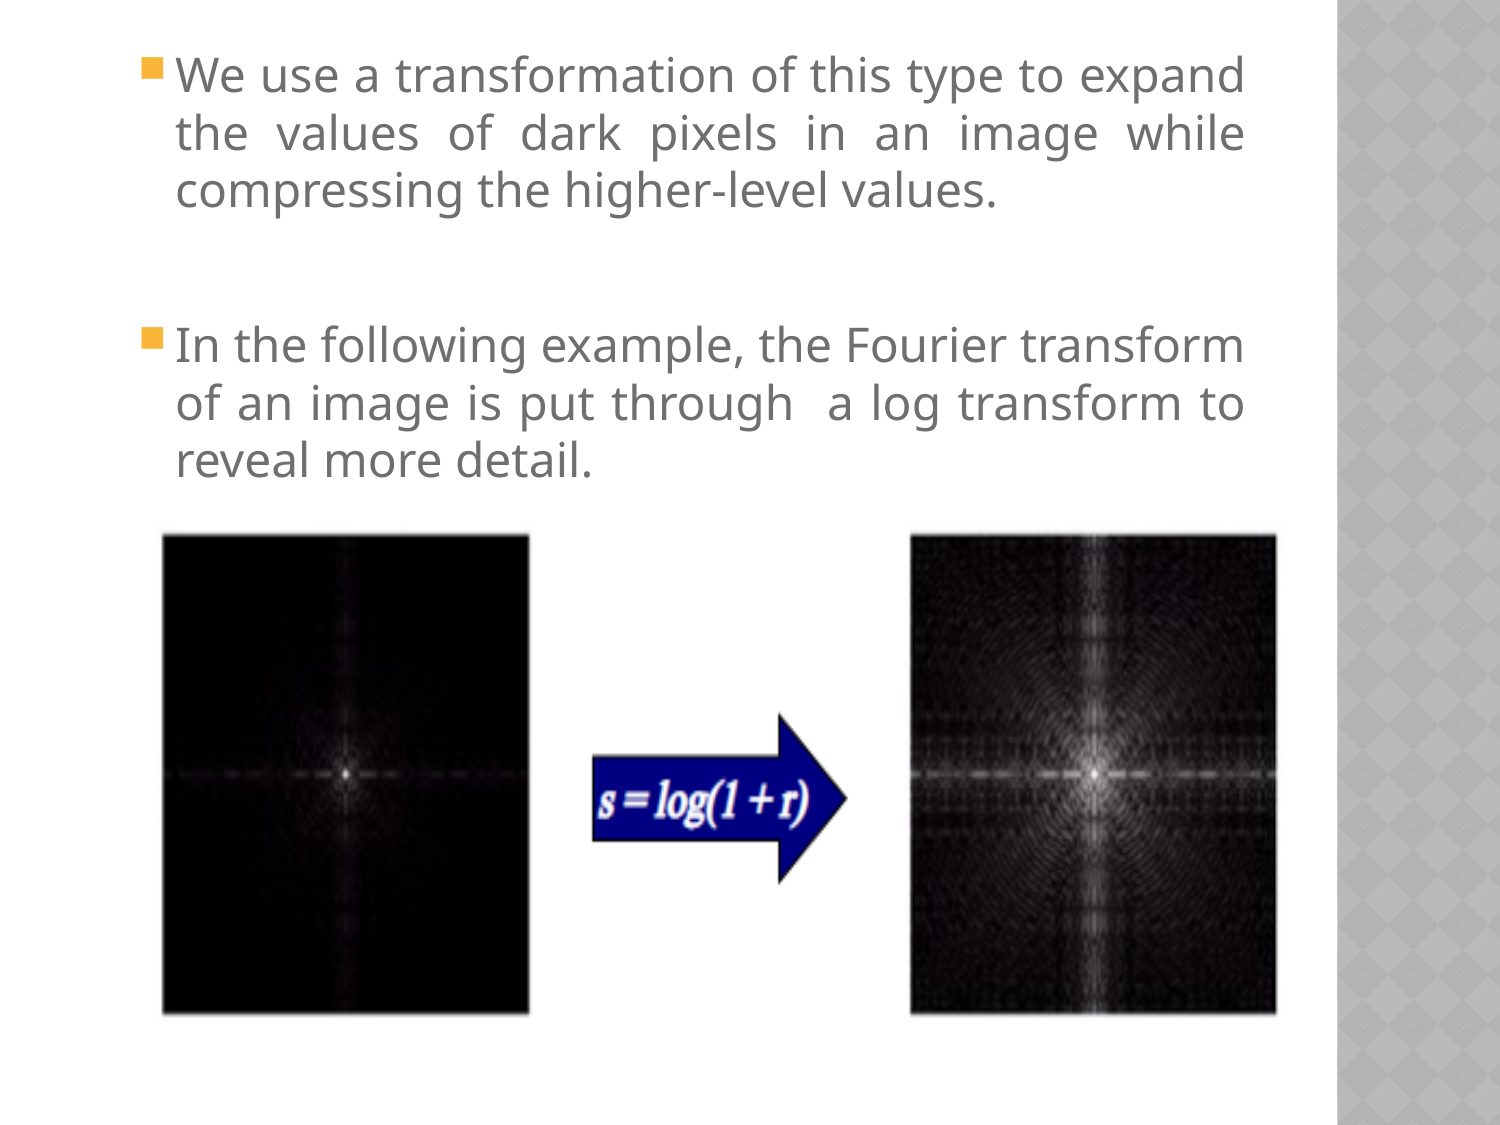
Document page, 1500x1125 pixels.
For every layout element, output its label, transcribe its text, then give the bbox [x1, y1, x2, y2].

picture [49, 512, 1313, 1063]
list We use a transformation of this type to expand the values of dark pixels in an image while compressing the higher-level values. In the following example, the Fourier transform of an image is put through a log transform to reveal more detail. [75, 37, 1263, 510]
